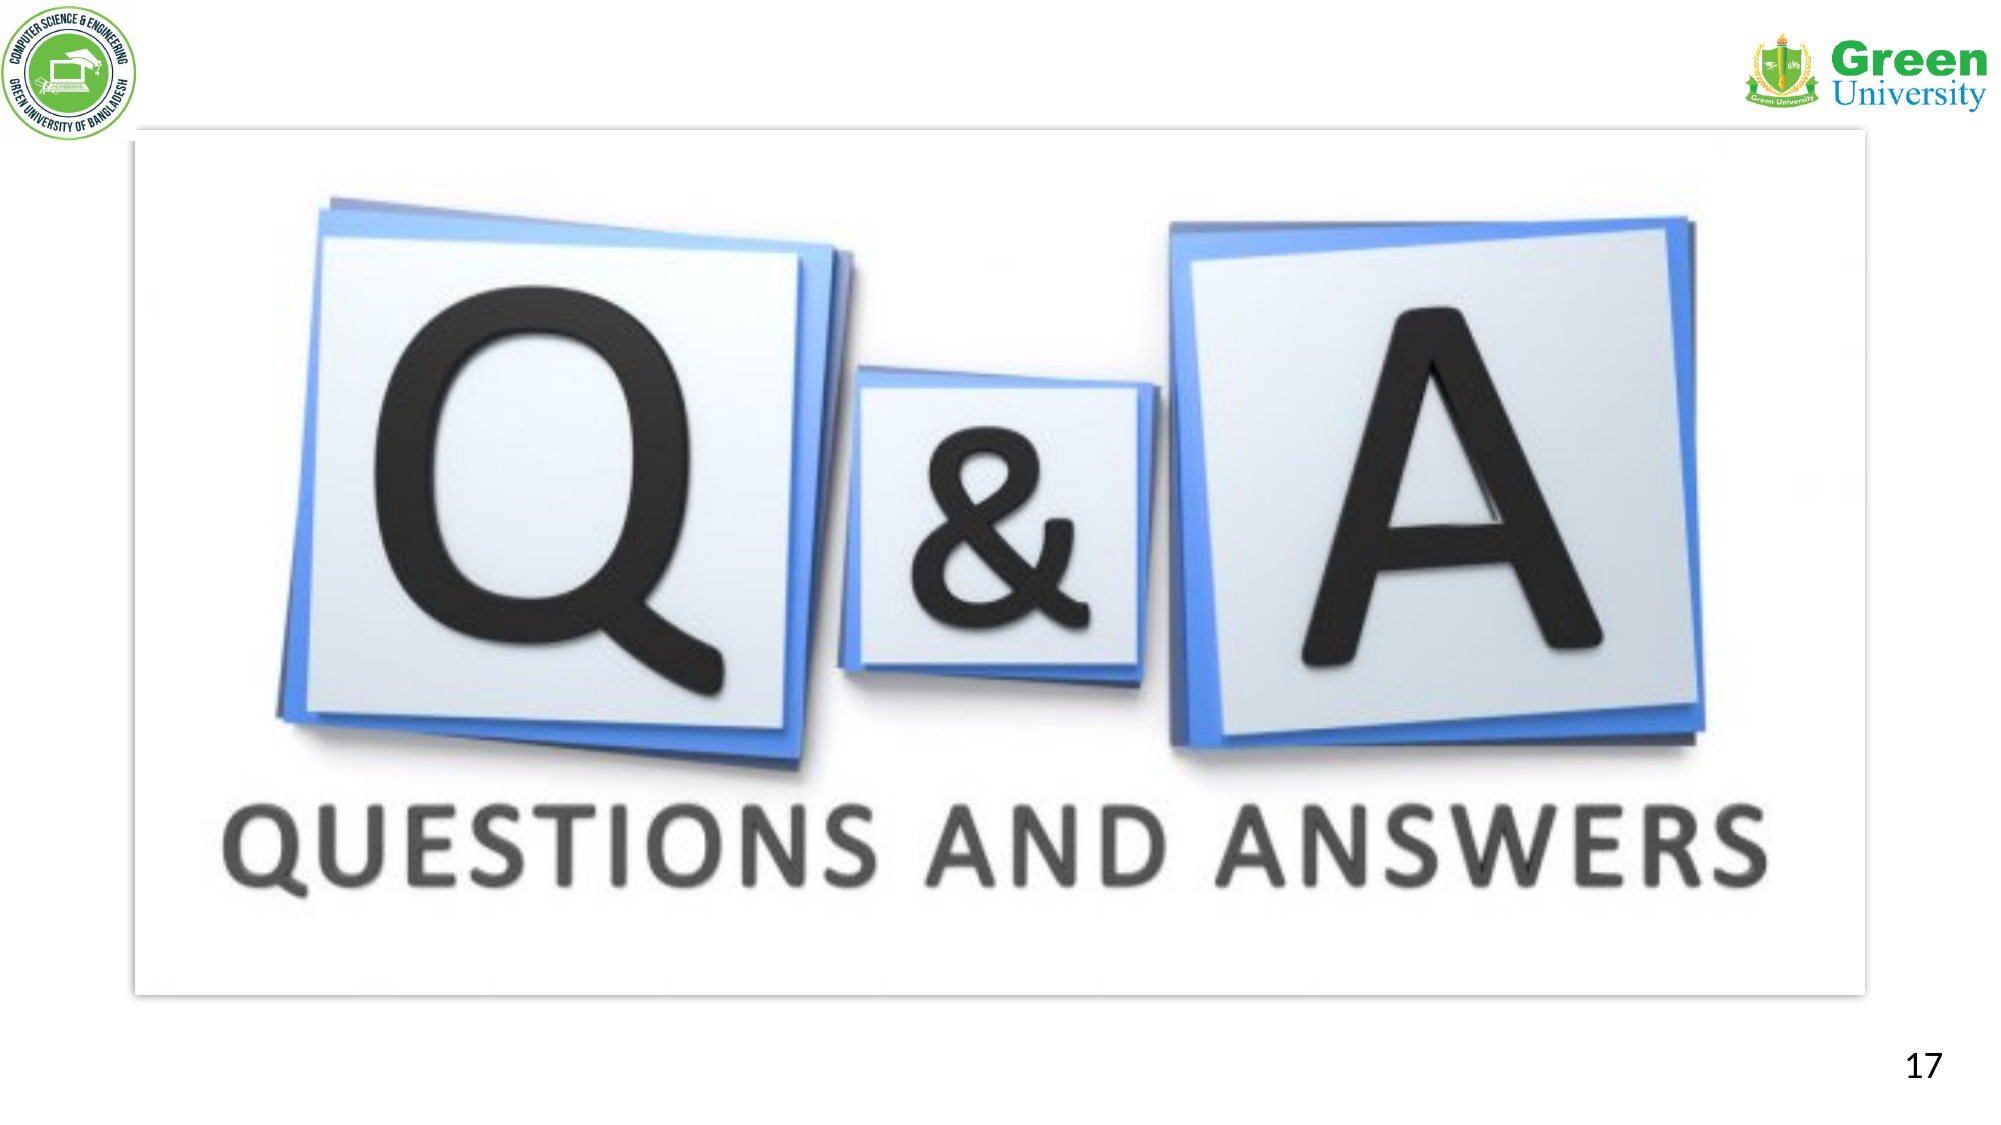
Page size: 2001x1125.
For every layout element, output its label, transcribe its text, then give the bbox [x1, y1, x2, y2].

picture [1735, 24, 1995, 125]
slide_number 17 [1853, 1019, 1964, 1106]
picture [0, 5, 1865, 995]
